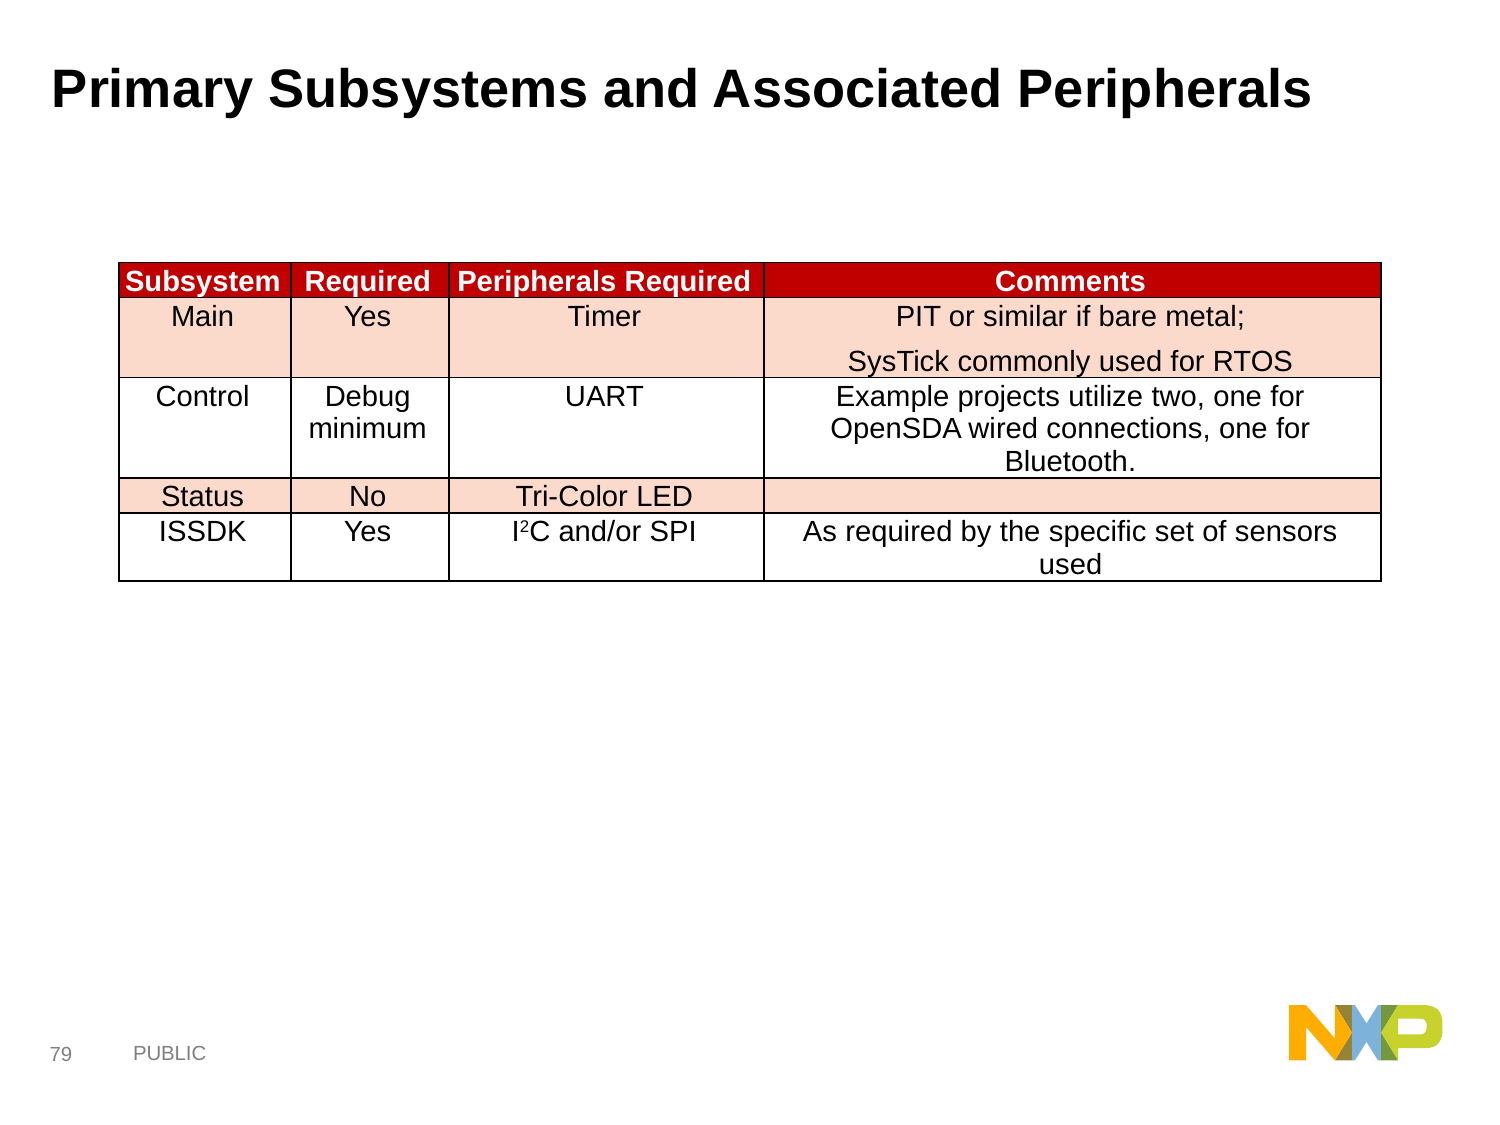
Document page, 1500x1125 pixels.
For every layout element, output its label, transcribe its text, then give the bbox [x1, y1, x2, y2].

table_header Peripherals Required [450, 263, 763, 297]
table_cell ISSDK [120, 514, 290, 580]
table_header Required [292, 263, 448, 297]
table_header Comments [765, 263, 1380, 297]
table_cell Control [120, 378, 290, 477]
table_cell No [292, 479, 448, 512]
table_cell Status [120, 479, 290, 512]
table_header Subsystem [120, 263, 290, 297]
table_cell [765, 479, 1380, 512]
table_cell I2C and/or SPI [450, 514, 763, 580]
title Primary Subsystems and Associated Peripherals [36, 45, 1472, 154]
table_cell Example projects utilize two, one for OpenSDA wired connections, one for Bluetooth. [765, 378, 1380, 477]
table_cell Timer [450, 298, 763, 377]
table_cell PIT or similar if bare metal; SysTick commonly used for RTOS [765, 298, 1380, 377]
table_cell Debug minimum [292, 378, 448, 477]
table_cell Yes [292, 298, 448, 377]
table_cell Yes [292, 514, 448, 580]
table_cell As required by the specific set of sensors used [765, 514, 1380, 580]
table_cell Tri-Color LED [450, 479, 763, 512]
table_cell UART [450, 378, 763, 477]
table_cell Main [120, 298, 290, 377]
